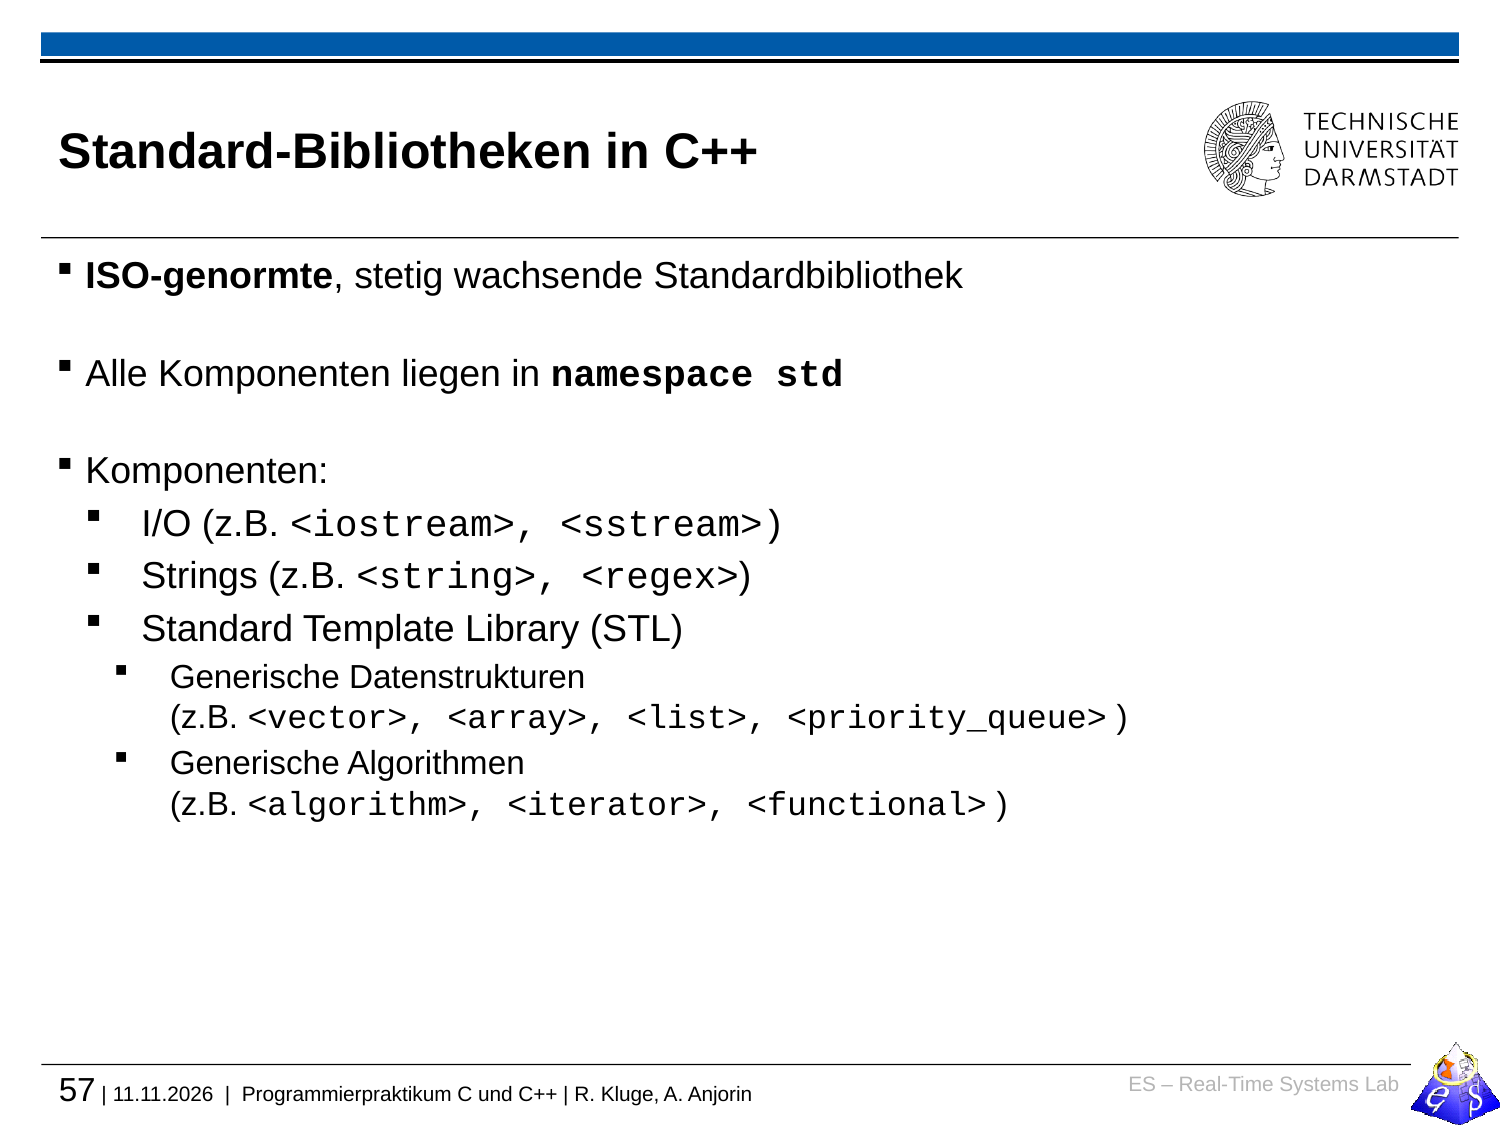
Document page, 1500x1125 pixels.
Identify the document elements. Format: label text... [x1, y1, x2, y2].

title Standard-Bibliotheken in C++ [58, 80, 1187, 218]
list ISO-genormte, stetig wachsende Standardbibliothek Alle Komponenten liegen in namespace std Komponenten: I/O (z.B. <iostream>, <sstream>) Strings (z.B. <string>, <regex>) Standard Template Library (STL) Generische Datenstrukturen (z.B. <vector>, <array>, <list>, <priority_queue> ) Generische Algorithmen (z.B. <algorithm>, <iterator>, <functional> ) [41, 243, 1459, 1059]
picture [1411, 1041, 1500, 1125]
picture [1187, 84, 1483, 214]
